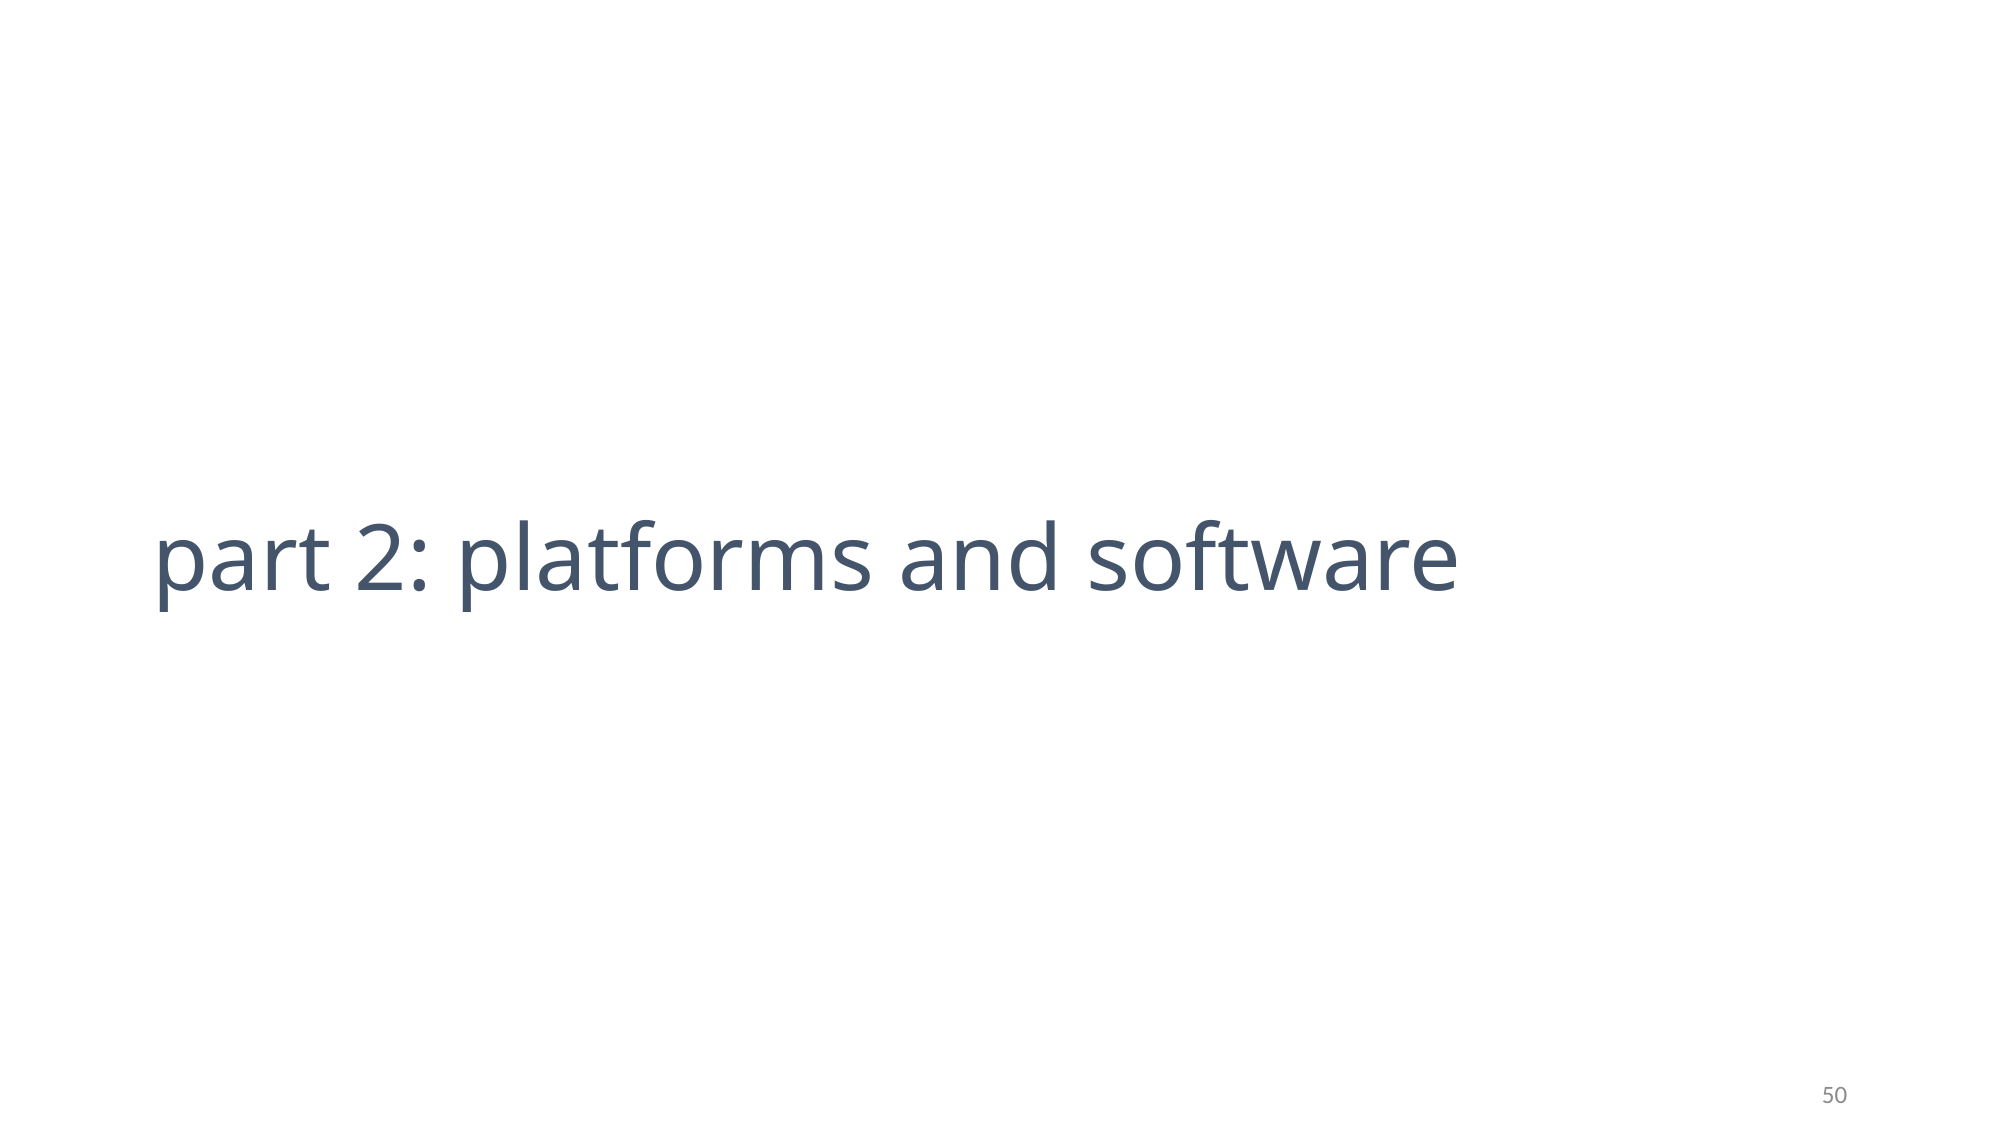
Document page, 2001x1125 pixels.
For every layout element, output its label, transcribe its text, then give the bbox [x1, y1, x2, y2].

slide_number 50 [1412, 1064, 1863, 1124]
title part 2: platforms and software [137, 477, 1863, 645]
